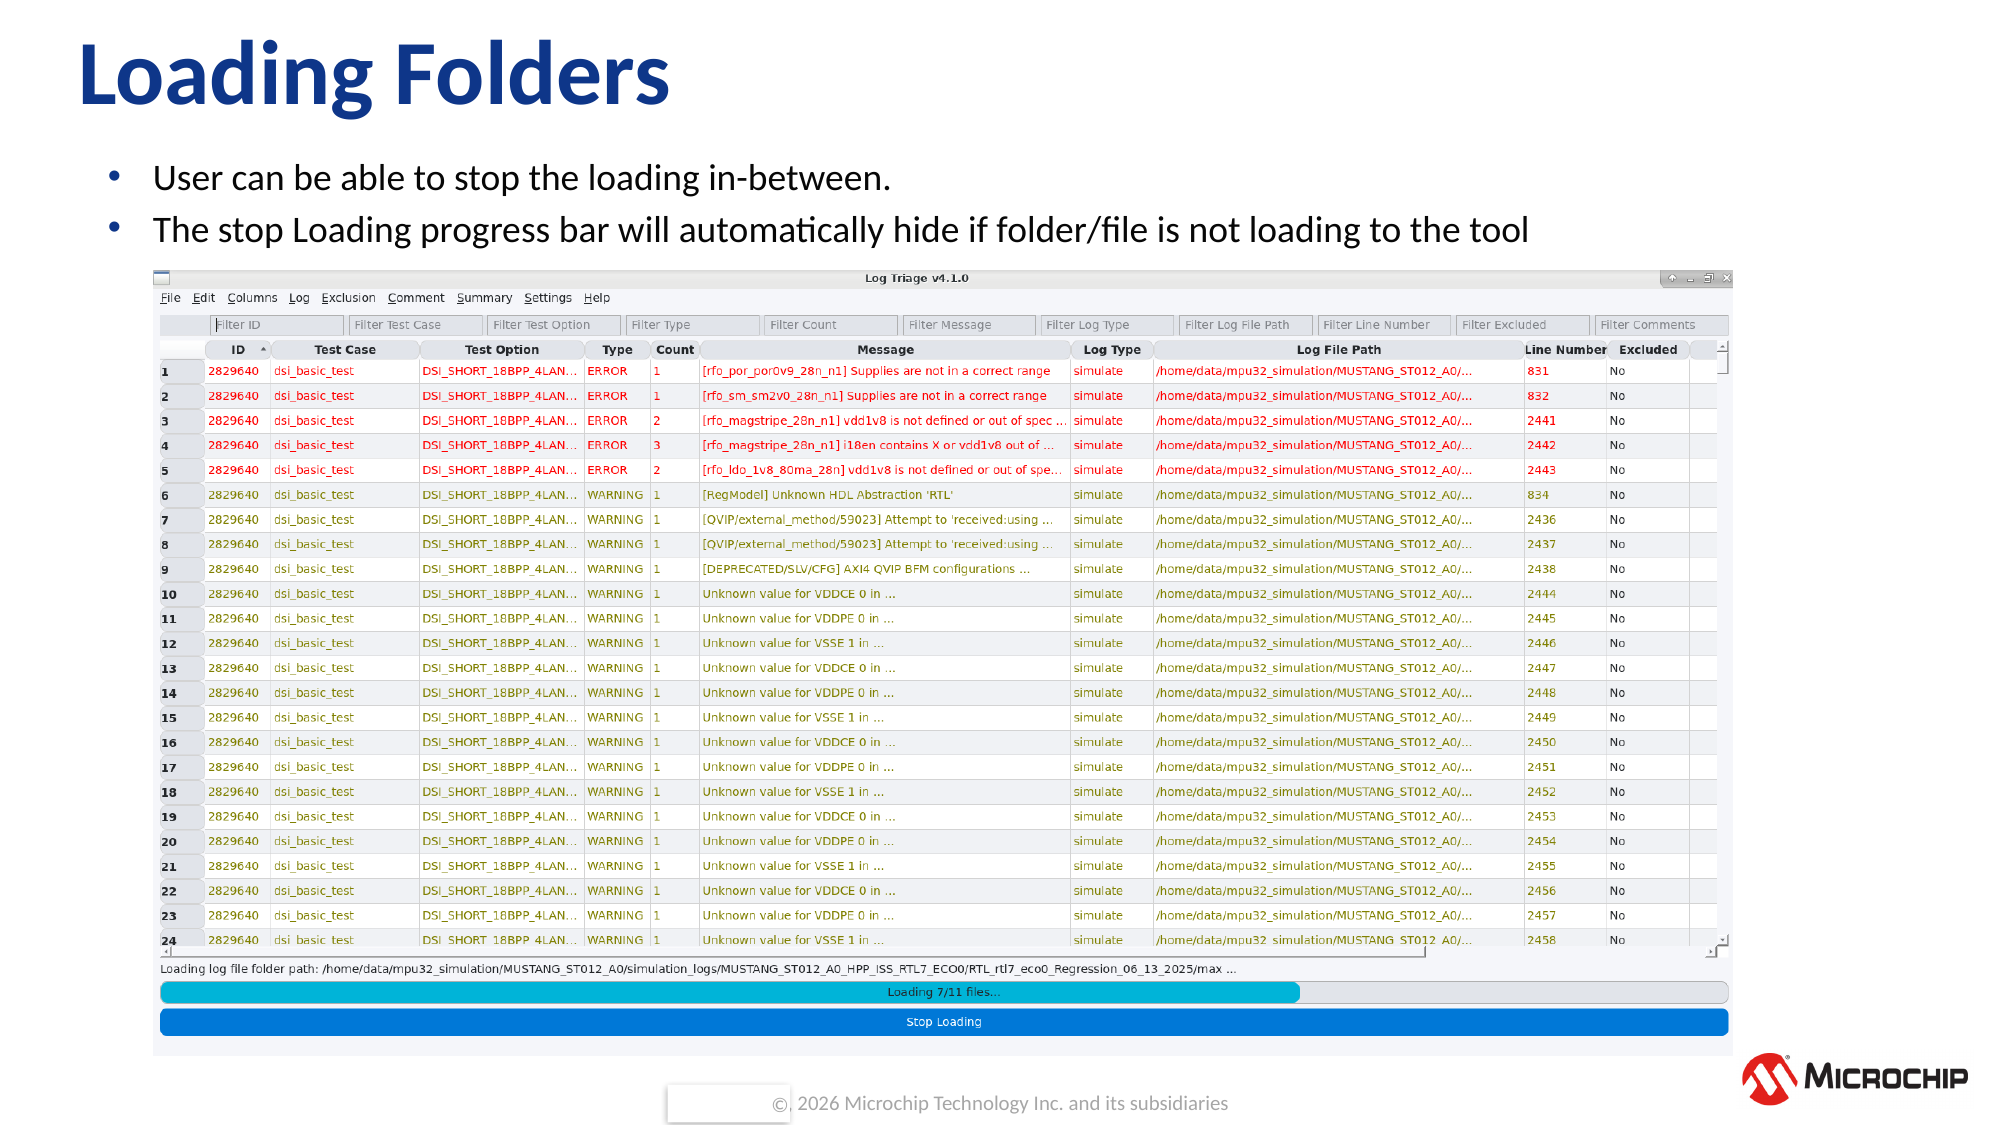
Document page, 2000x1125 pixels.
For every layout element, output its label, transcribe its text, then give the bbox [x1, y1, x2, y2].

picture [153, 270, 1733, 1057]
picture [1736, 1049, 1974, 1109]
list User can be able to stop the loading in-between. The stop Loading progress bar will automatically hide if folder/file is not loading to the tool [87, 143, 1767, 255]
title Loading Folders [58, 15, 1929, 144]
